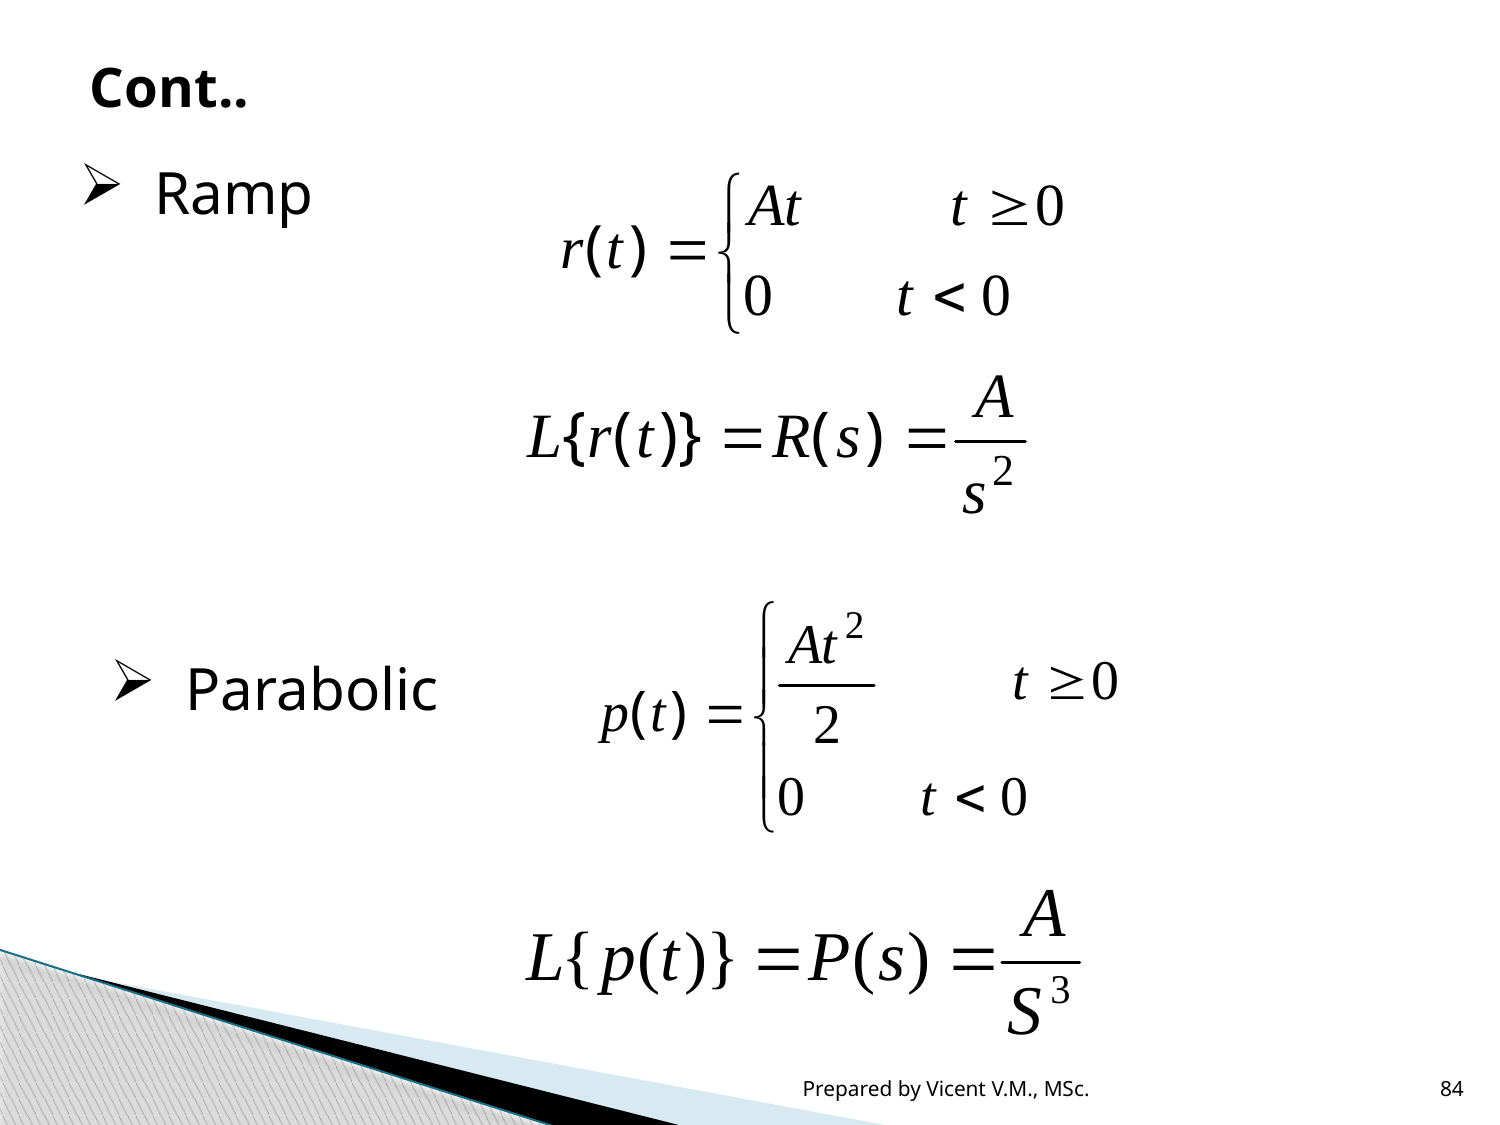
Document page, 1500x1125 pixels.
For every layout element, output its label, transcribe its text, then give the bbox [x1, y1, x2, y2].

text_box Parabolic [95, 645, 454, 730]
list Ramp [64, 149, 1415, 1094]
footer Prepared by Vicent V.M., MSc. [718, 1051, 1105, 1112]
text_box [513, 869, 1092, 1051]
slide_number 84 [1418, 1051, 1479, 1112]
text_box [513, 349, 1042, 533]
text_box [548, 160, 1075, 347]
title Cont.. [75, 45, 1425, 126]
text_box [584, 585, 1132, 850]
